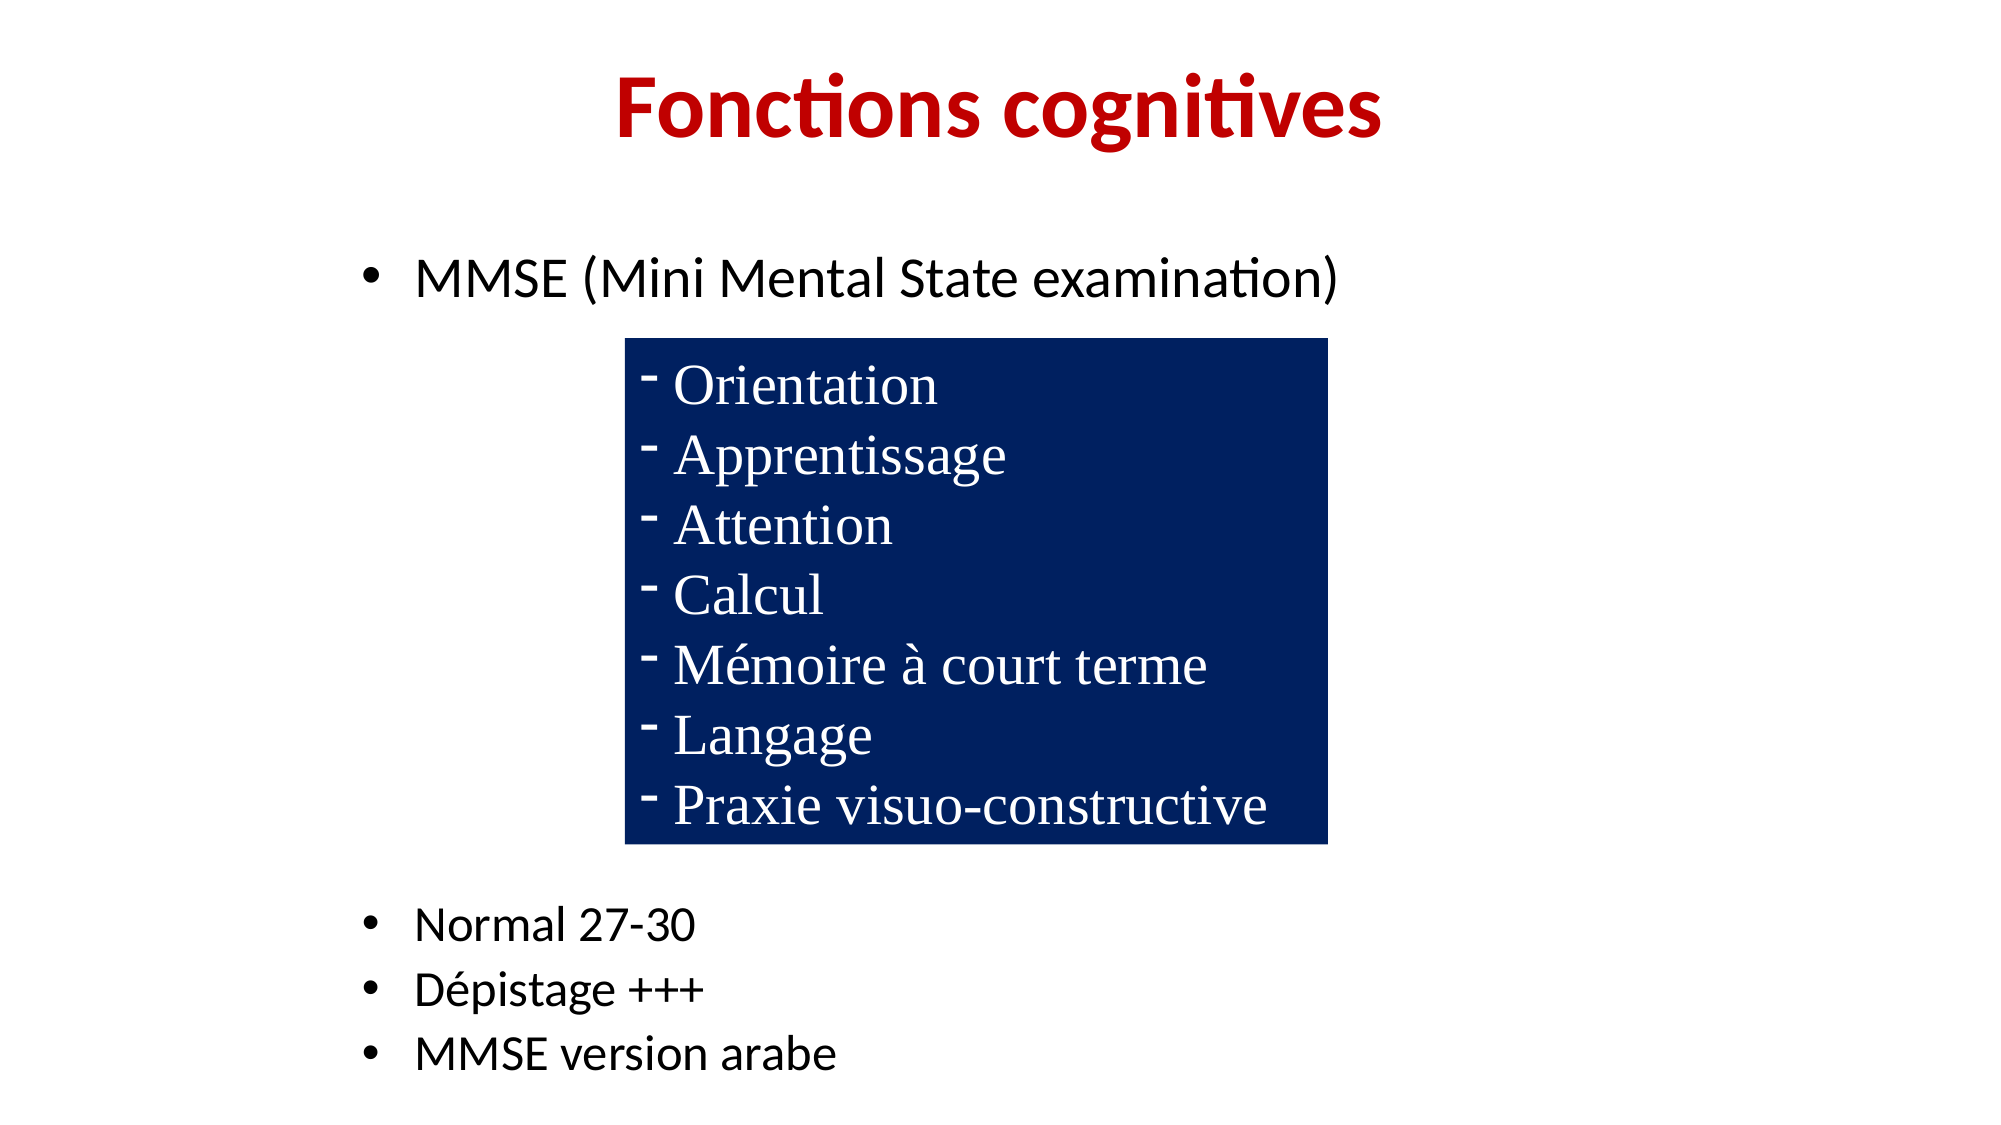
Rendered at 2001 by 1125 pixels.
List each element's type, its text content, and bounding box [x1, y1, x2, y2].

list MMSE (Mini Mental State examination) Normal 27-30 Dépistage +++ MMSE version arabe [346, 231, 1697, 1095]
title Fonctions cognitives [324, 7, 1675, 195]
text_box Orientation Apprentissage Attention Calcul Mémoire à court terme Langage Praxie visuo-constructive [623, 336, 1330, 847]
